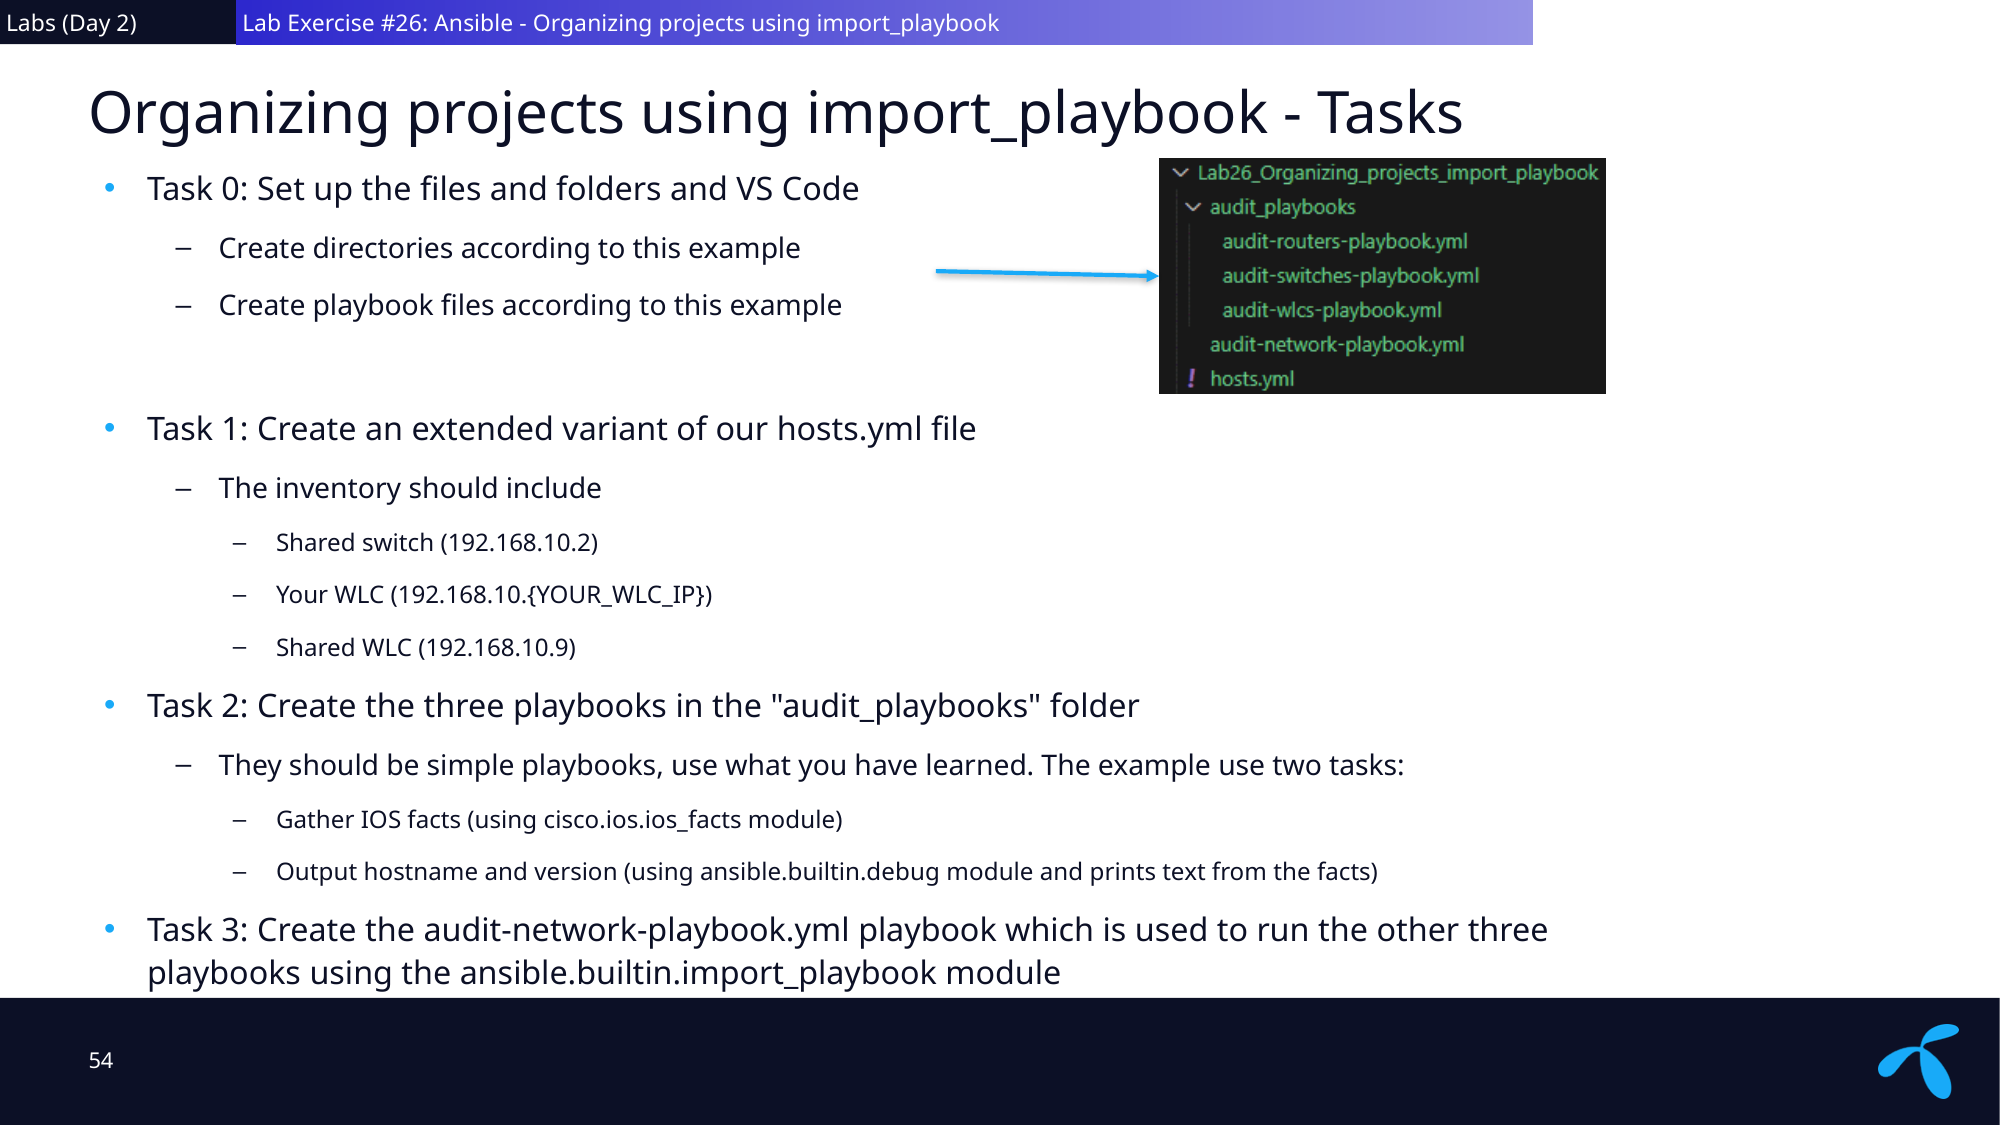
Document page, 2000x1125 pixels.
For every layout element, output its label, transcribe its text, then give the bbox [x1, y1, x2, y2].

picture [1878, 1024, 1959, 1099]
title Organizing projects using import_playbook - Tasks [88, 70, 1911, 160]
text_box Task 0: Set up the files and folders and VS Code Create directories according to this example Create playbook files according to this example Task 1: Create an extended variant of our hosts.yml file The inventory should include Shared switch (192.168.10.2) Your WLC (192.168.10.{YOUR_WLC_IP}) Shared WLC (192.168.10.9) Task 2: Create the three playbooks in the "audit_playbooks" folder They should be simple playbooks, use what you have learned. The example use two tasks: Gather IOS facts (using cisco.ios.ios_facts module) Output hostname and version (using ansible.builtin.debug module and prints text from the facts) Task 3: Create the audit-network-playbook.yml playbook which is used to run the other three playbooks using the ansible.builtin.import_playbook module [104, 134, 1606, 1025]
picture [1158, 158, 1606, 395]
slide_number 54 [88, 1024, 237, 1099]
footer Labs (Day 2) [0, 0, 236, 45]
text_box Lab Exercise #26: Ansible - Organizing projects using import_playbook [236, 0, 1533, 45]
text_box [935, 270, 1160, 277]
